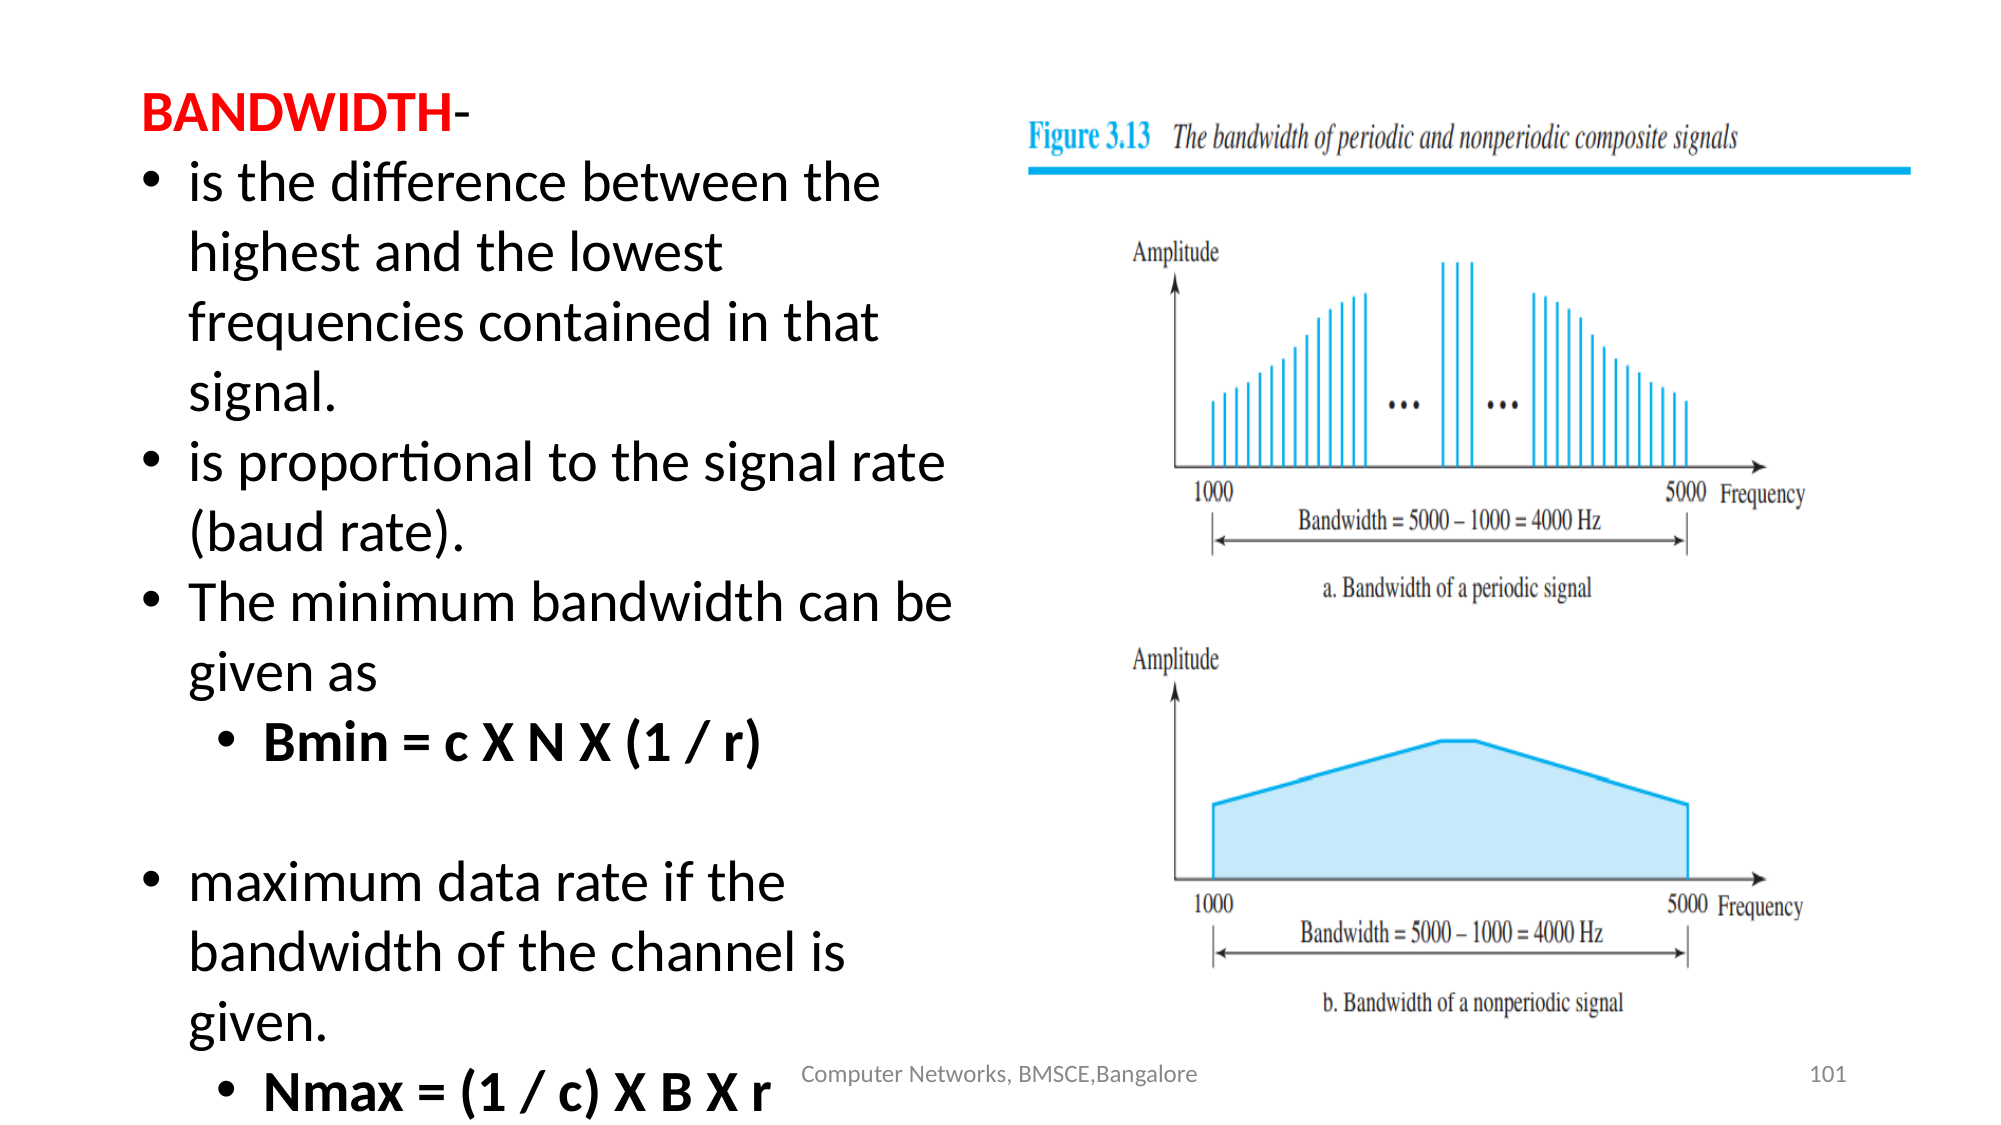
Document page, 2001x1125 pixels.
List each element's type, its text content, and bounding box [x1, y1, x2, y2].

text_box BANDWIDTH- is the difference between the highest and the lowest frequencies contained in that signal. is proportional to the signal rate (baud rate). The minimum bandwidth can be given as Bmin = c X N X (1 / r) maximum data rate if the bandwidth of the channel is given. Nmax = (1 / c) X B X r [126, 66, 975, 1125]
slide_number ‹#› [1412, 1051, 1863, 1103]
picture [992, 97, 1942, 1043]
footer Computer Networks, BMSCE,Bangalore [662, 1042, 1338, 1103]
